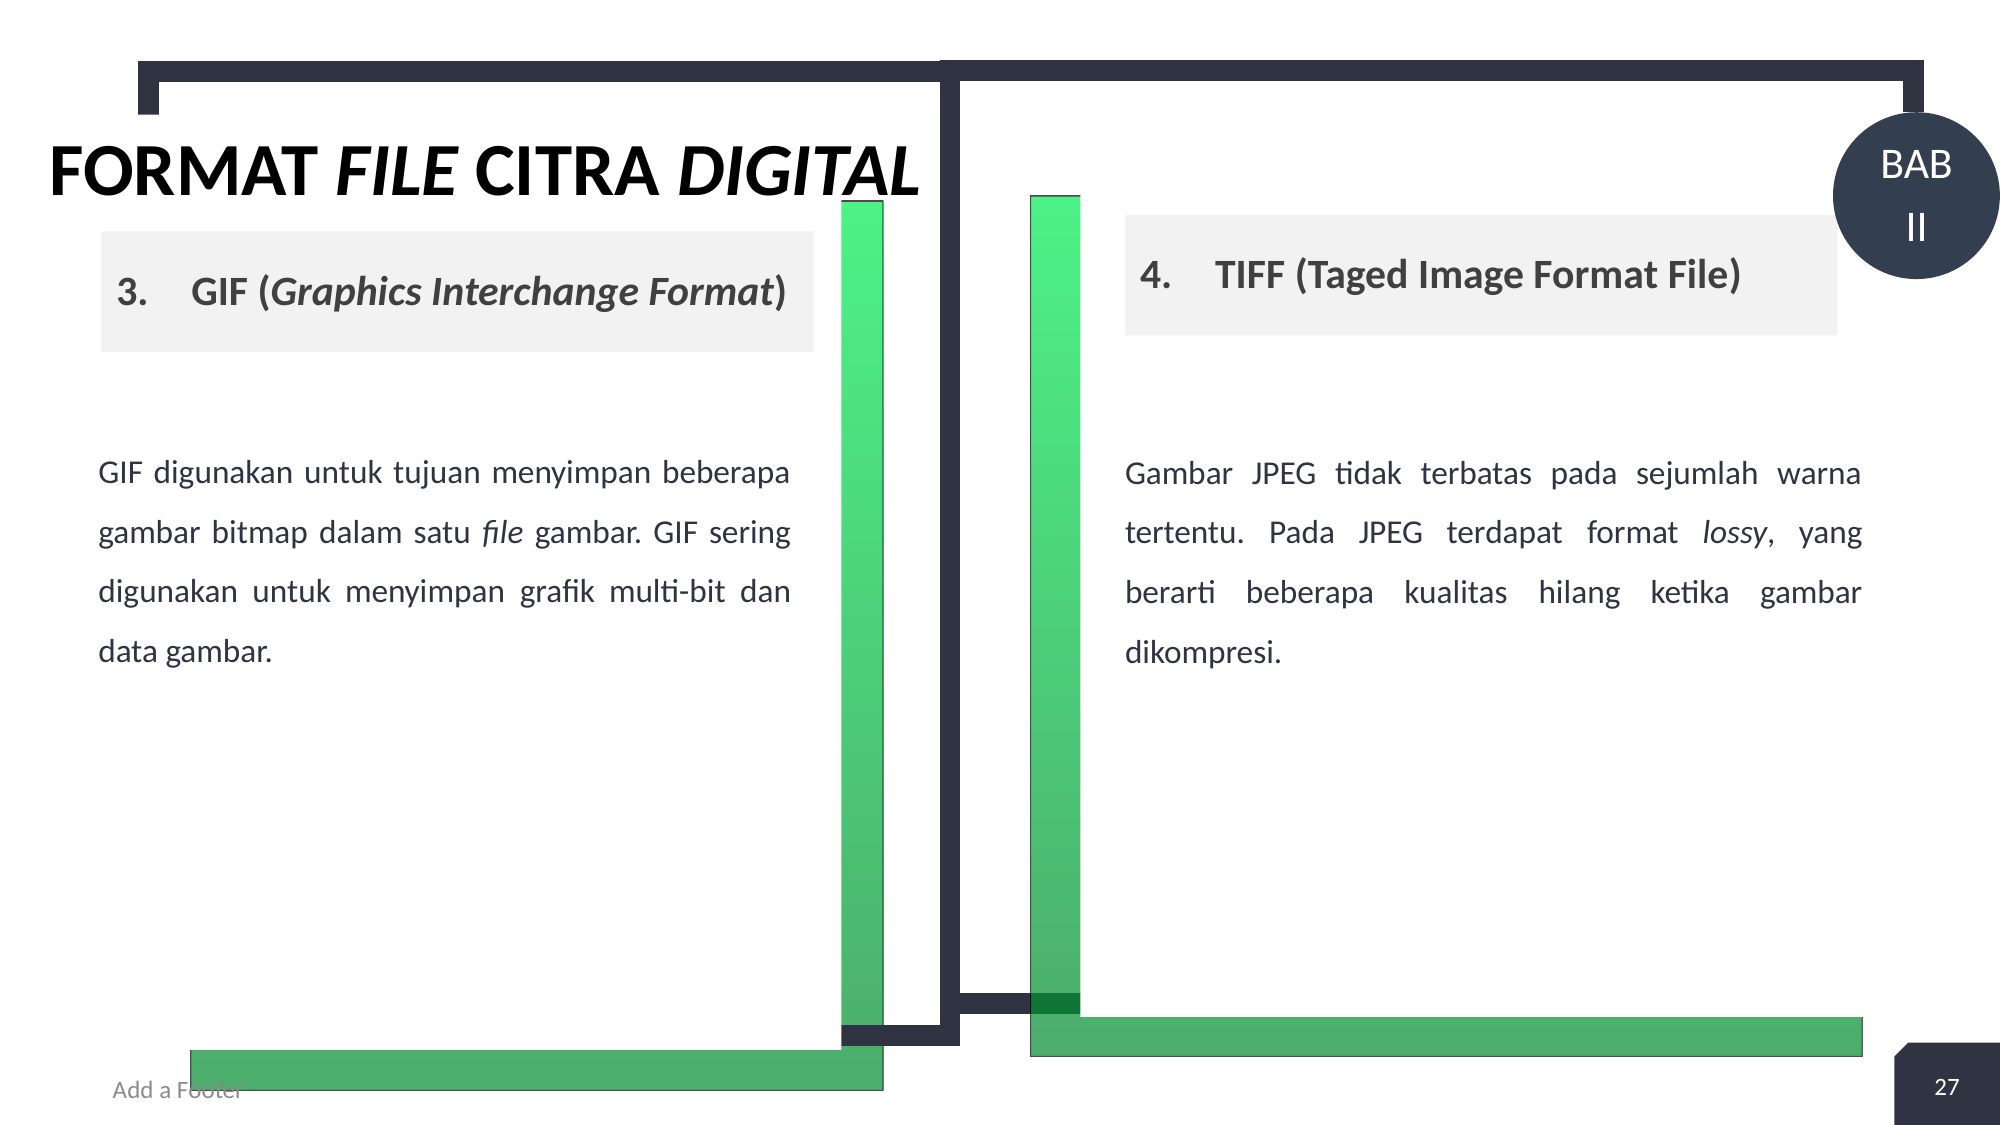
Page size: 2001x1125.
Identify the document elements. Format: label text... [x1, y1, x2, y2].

text_box Format file citra digital [21, 123, 949, 218]
footer Add a Footer [97, 1059, 773, 1119]
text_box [1832, 112, 2000, 280]
slide_number 27 [1894, 1052, 2000, 1119]
list GIF digunakan untuk tujuan menyimpan beberapa gambar bitmap dalam satu file gambar. GIF sering digunakan untuk menyimpan grafik multi-bit dan data gambar. [98, 422, 792, 985]
text_box GIF (Graphics Interchange Format) [101, 231, 814, 352]
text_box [949, 70, 1962, 1057]
